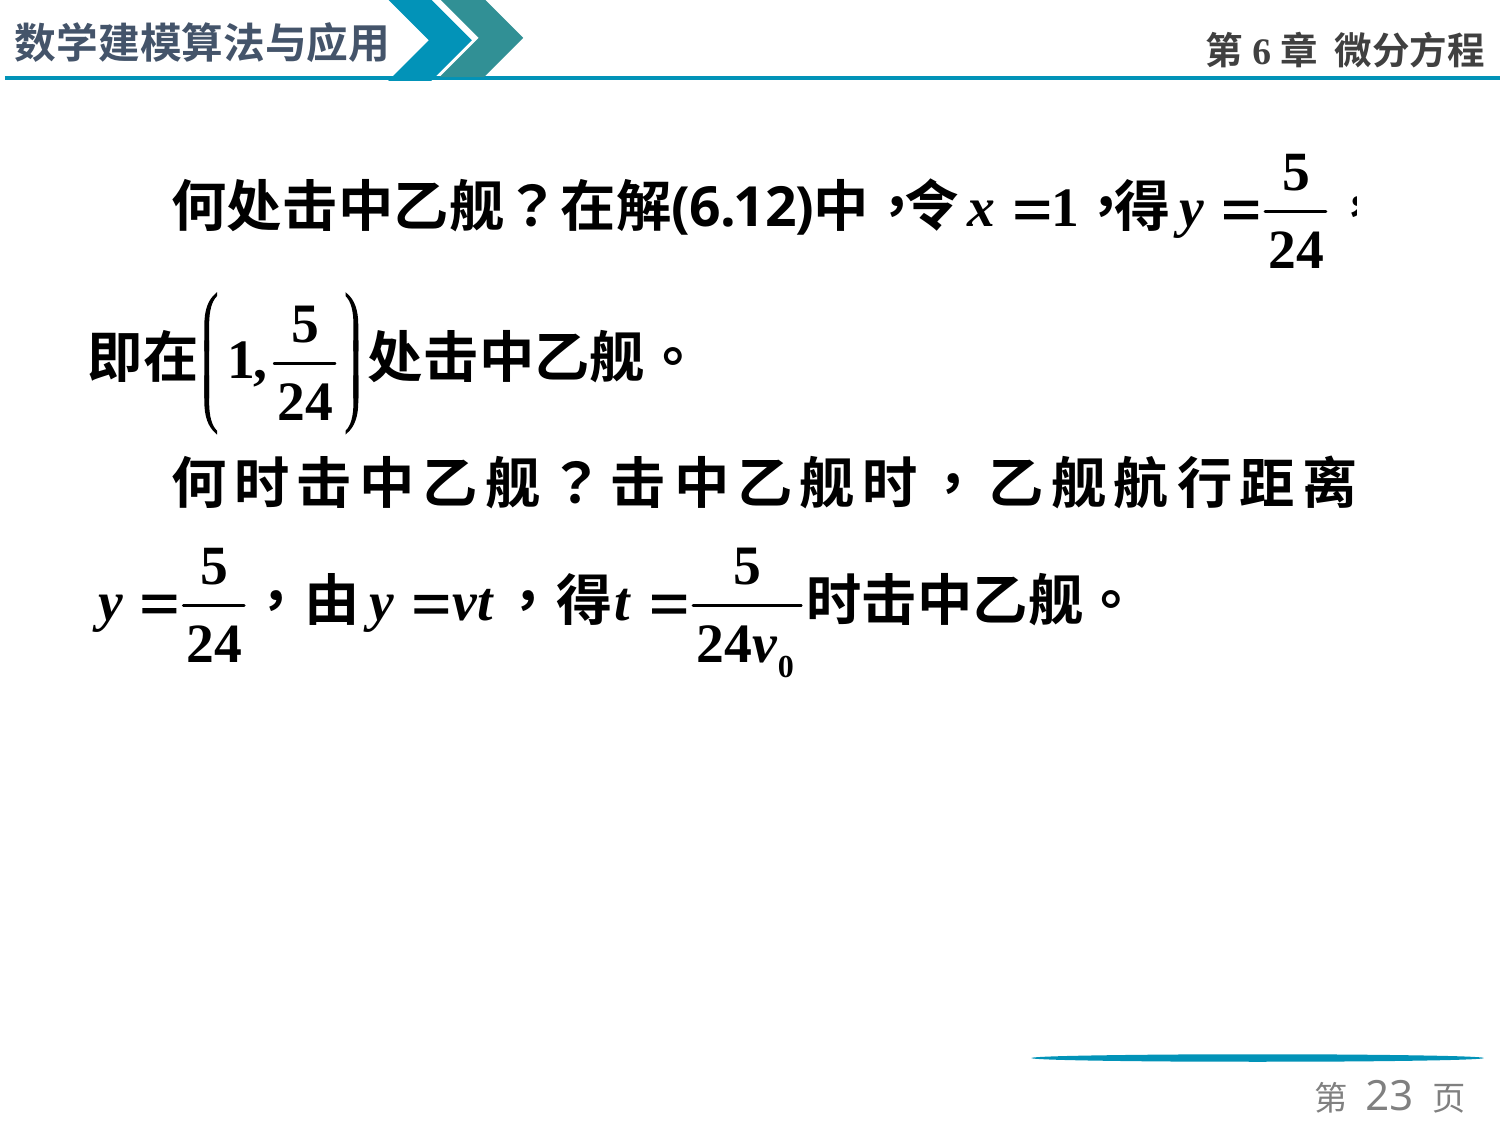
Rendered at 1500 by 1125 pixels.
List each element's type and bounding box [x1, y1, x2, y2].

text_box [87, 130, 1358, 688]
